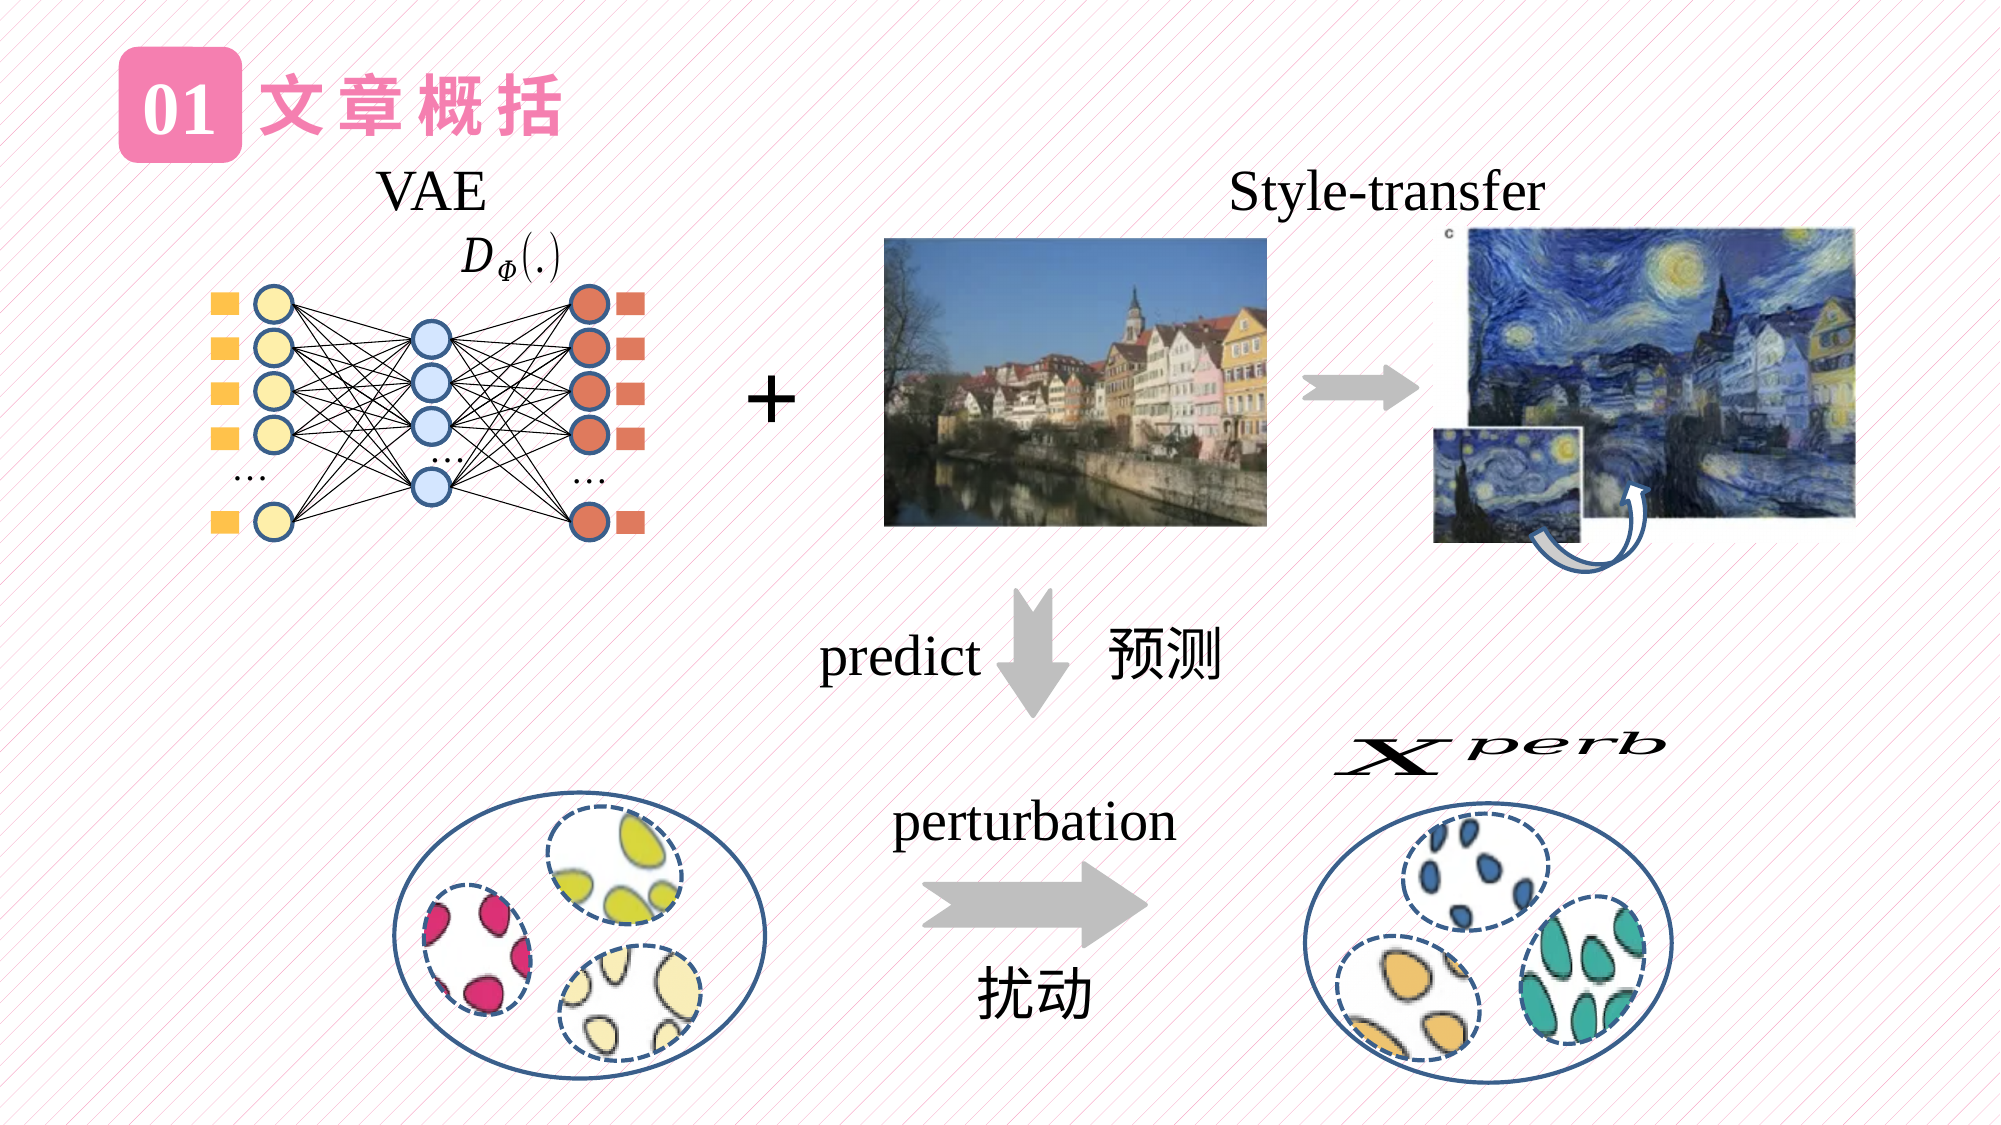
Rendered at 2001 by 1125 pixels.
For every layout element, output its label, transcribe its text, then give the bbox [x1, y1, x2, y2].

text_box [782, 589, 1284, 717]
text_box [210, 144, 1856, 544]
text_box [1541, 554, 1631, 574]
text_box 文章概括 [244, 56, 901, 141]
text_box 01 [118, 46, 243, 163]
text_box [394, 726, 1672, 1083]
